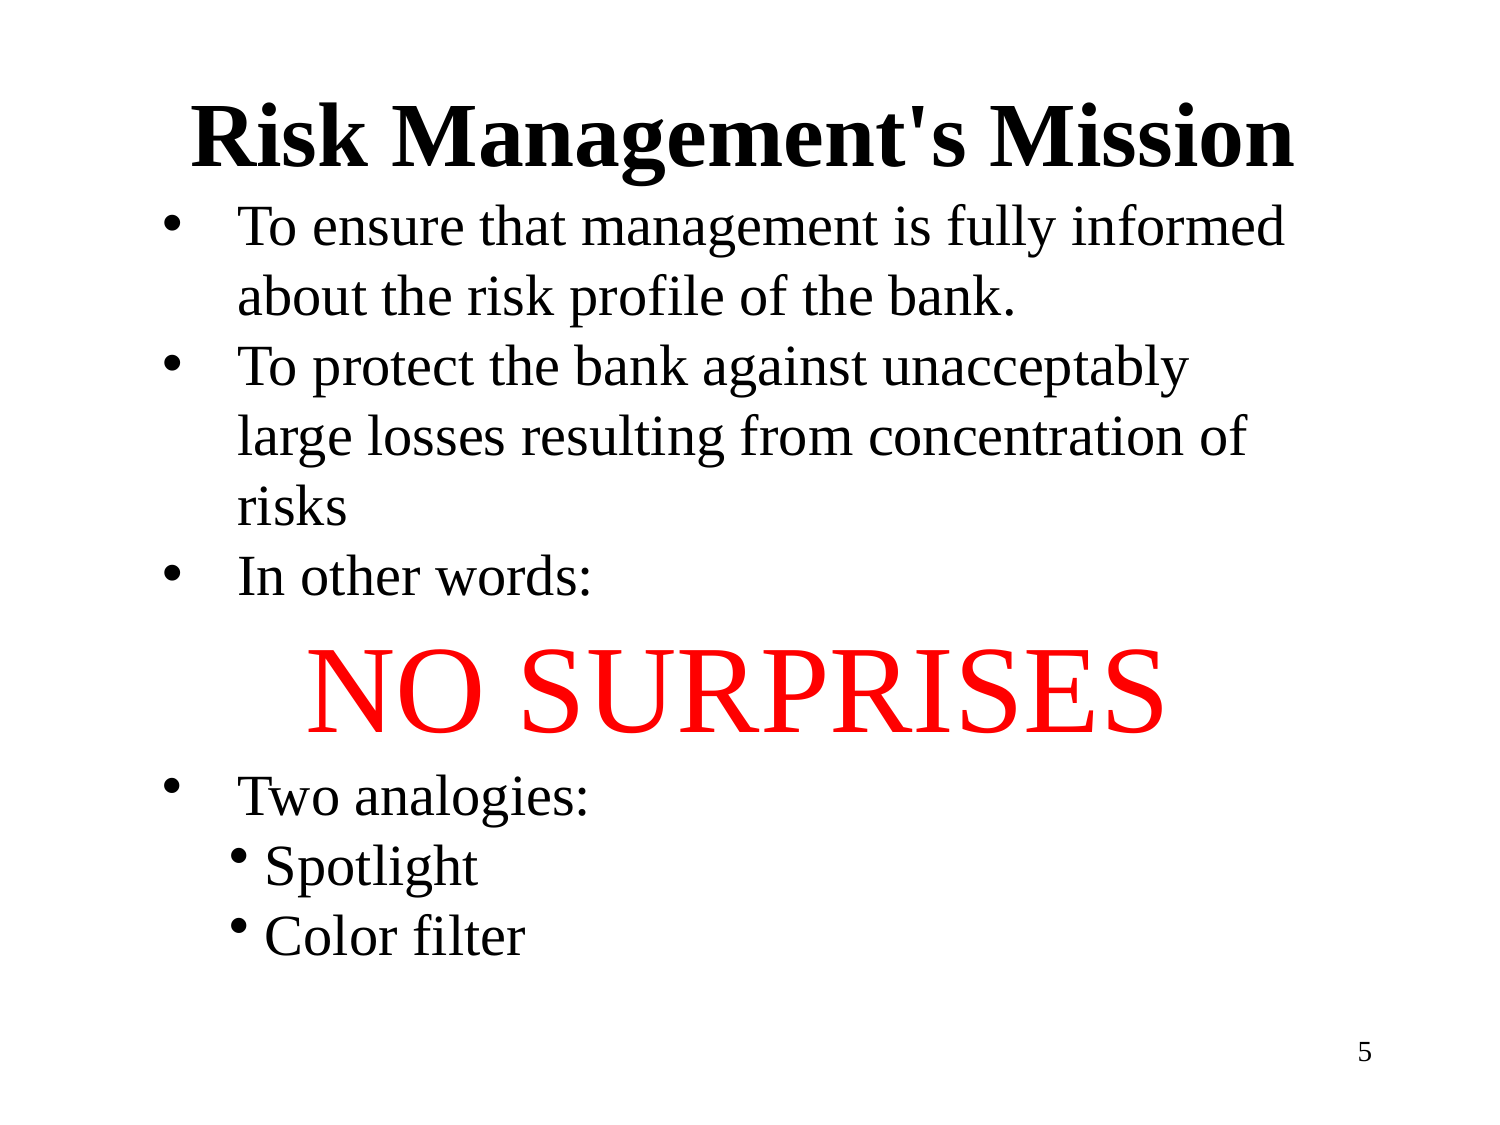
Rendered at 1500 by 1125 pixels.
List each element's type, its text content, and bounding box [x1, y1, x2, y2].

text_box To ensure that management is fully informed about the risk profile of the bank. To protect the bank against unacceptably large losses resulting from concentration of risks In other words: NO SURPRISES Two analogies: Spotlight Color filter [162, 187, 1313, 588]
slide_number 5 [1074, 1024, 1388, 1101]
list Risk Management's Mission [112, 37, 1376, 185]
